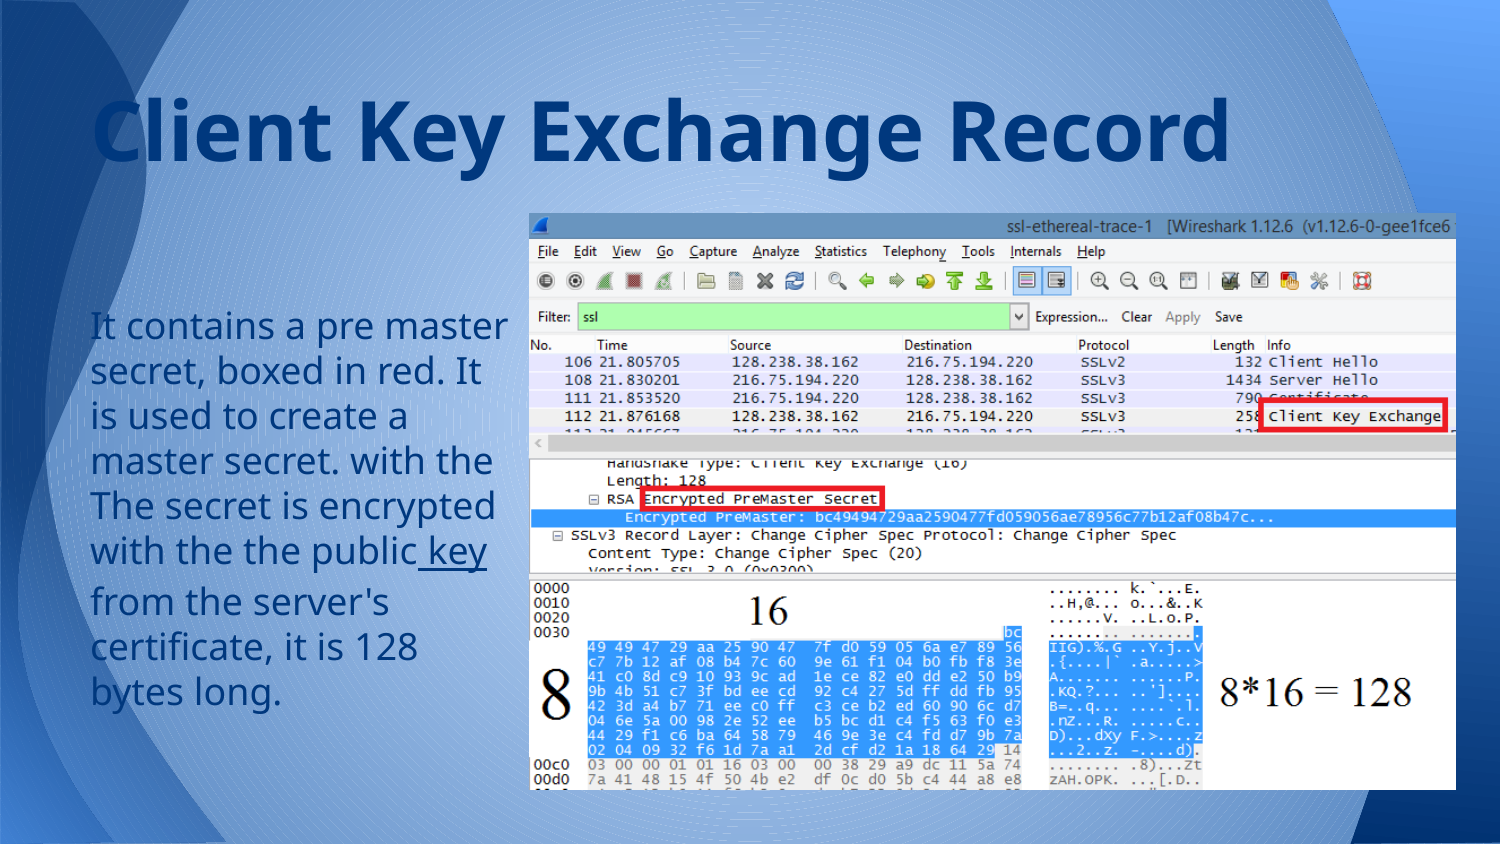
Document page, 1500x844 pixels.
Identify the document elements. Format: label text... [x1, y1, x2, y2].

picture [528, 213, 1456, 791]
title Client Key Exchange Record [75, 29, 1425, 193]
list It contains a pre master secret, boxed in red. It is used to create a master secret. with the The secret is encrypted with the the public key from the server's certificate, it is 128 bytes long. [75, 287, 523, 717]
